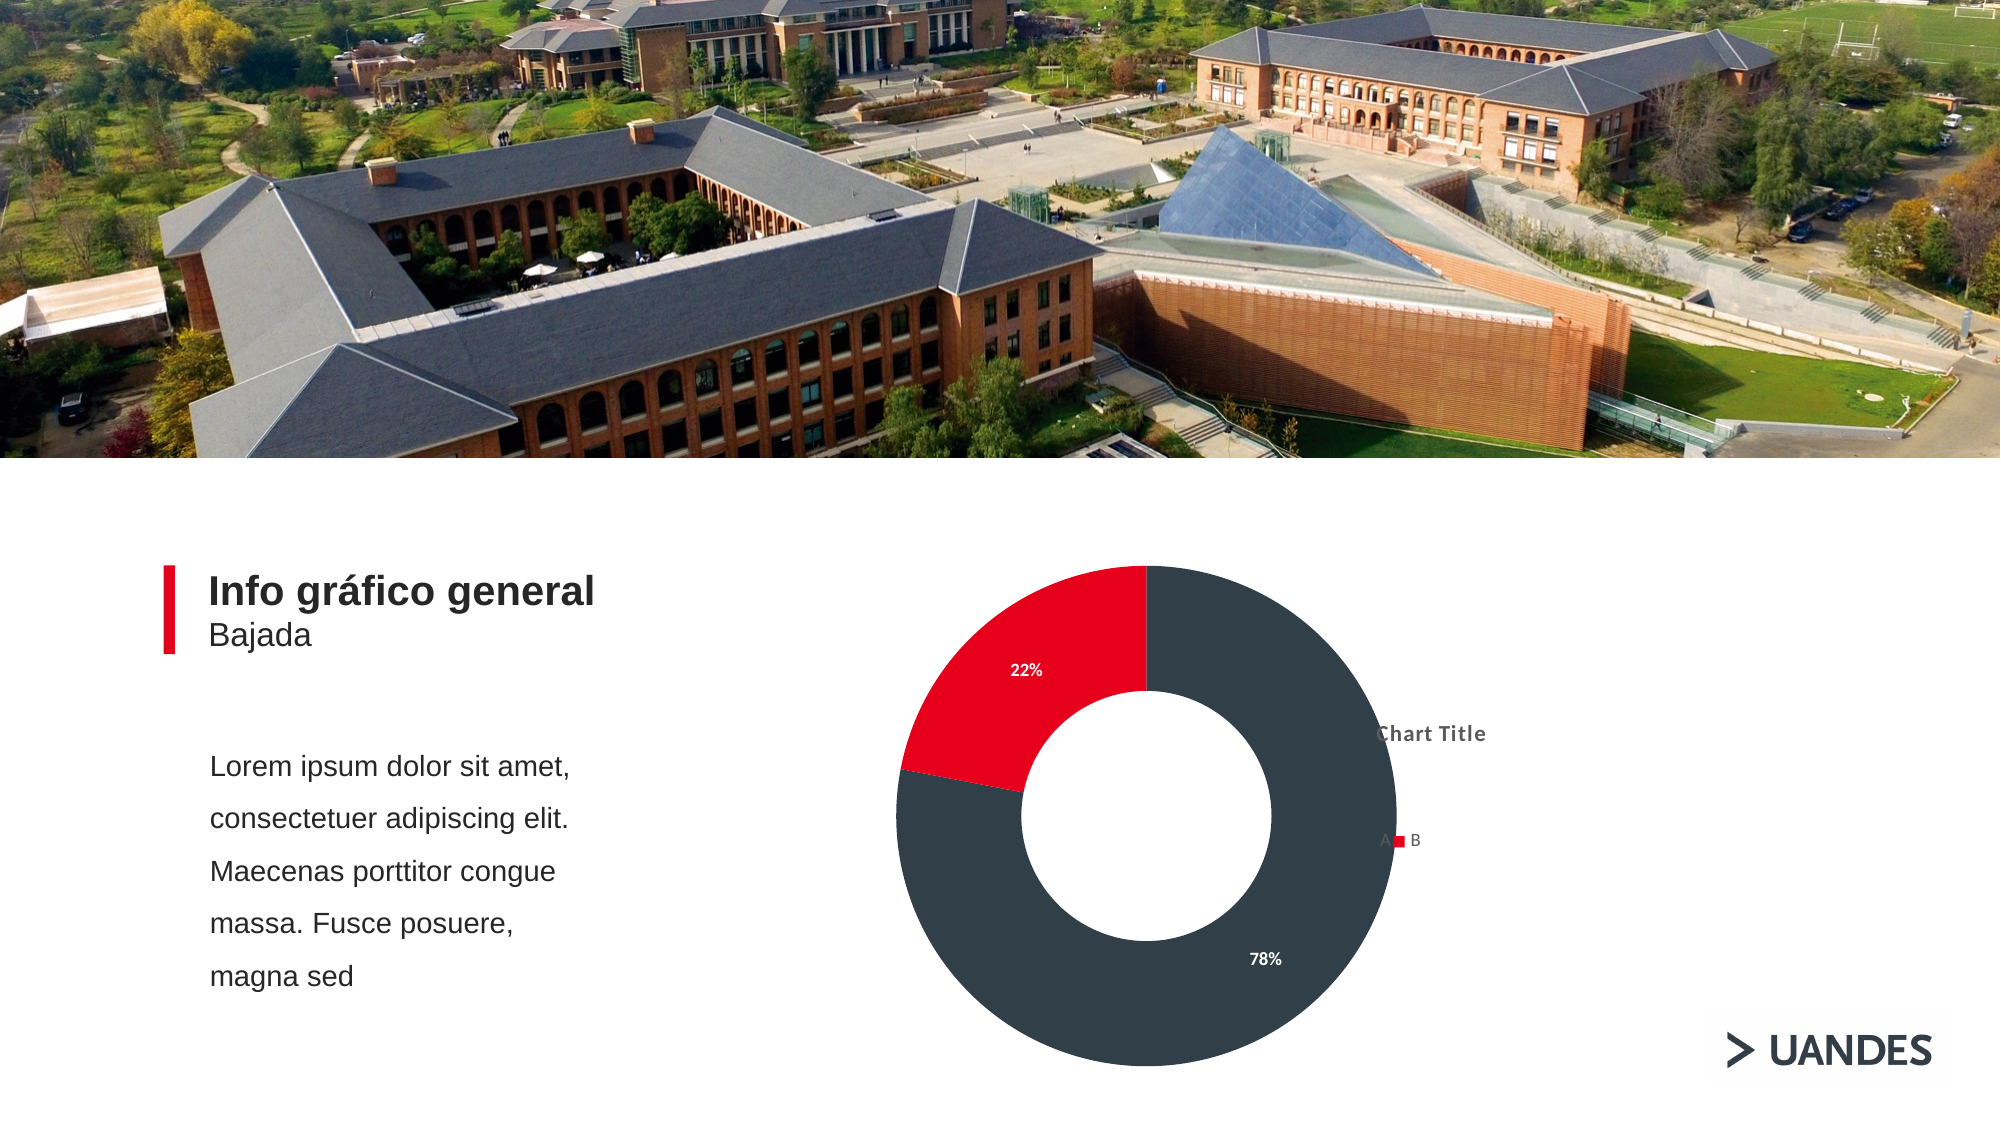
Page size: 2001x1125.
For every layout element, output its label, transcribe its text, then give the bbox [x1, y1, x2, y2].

picture [0, 0, 2000, 458]
text_box Info gráfico general Bajada [193, 531, 625, 661]
chart [625, 454, 1667, 1079]
picture [1708, 1010, 1951, 1084]
text_box [163, 564, 176, 655]
text_box Lorem ipsum dolor sit amet, consectetuer adipiscing elit. Maecenas porttitor congue massa. Fusce posuere, magna sed [195, 722, 611, 1044]
